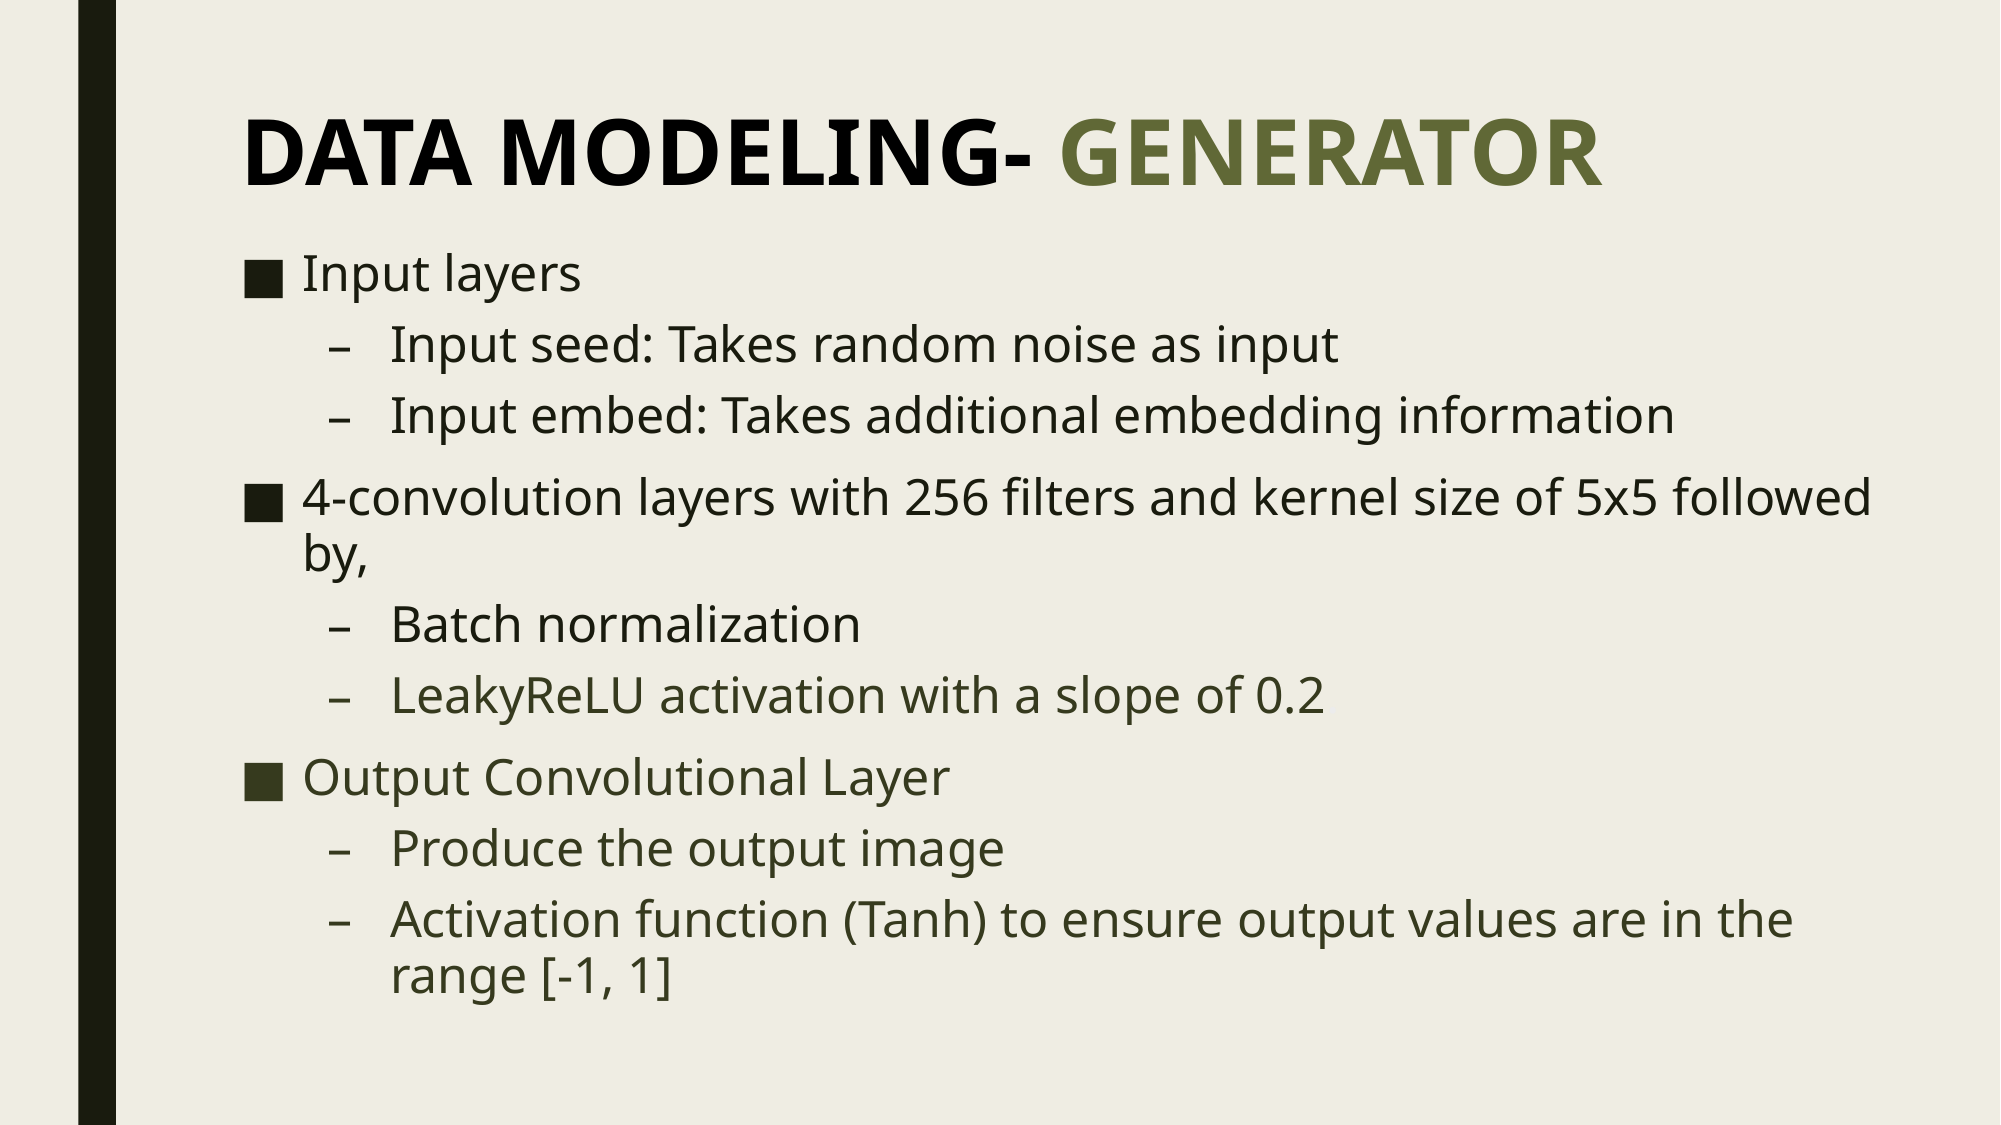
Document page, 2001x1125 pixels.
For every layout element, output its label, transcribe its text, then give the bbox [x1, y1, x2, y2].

title DATA MODELING- GENERATOR [225, 99, 1800, 239]
list Input layers Input seed: Takes random noise as input Input embed: Takes additional embedding information 4-convolution layers with 256 filters and kernel size of 5x5 followed by, Batch normalization LeakyReLU activation with a slope of 0.2. Output Convolutional Layer Produce the output image Activation function (Tanh) to ensure output values are in the range [-1, 1] [225, 239, 1947, 1125]
